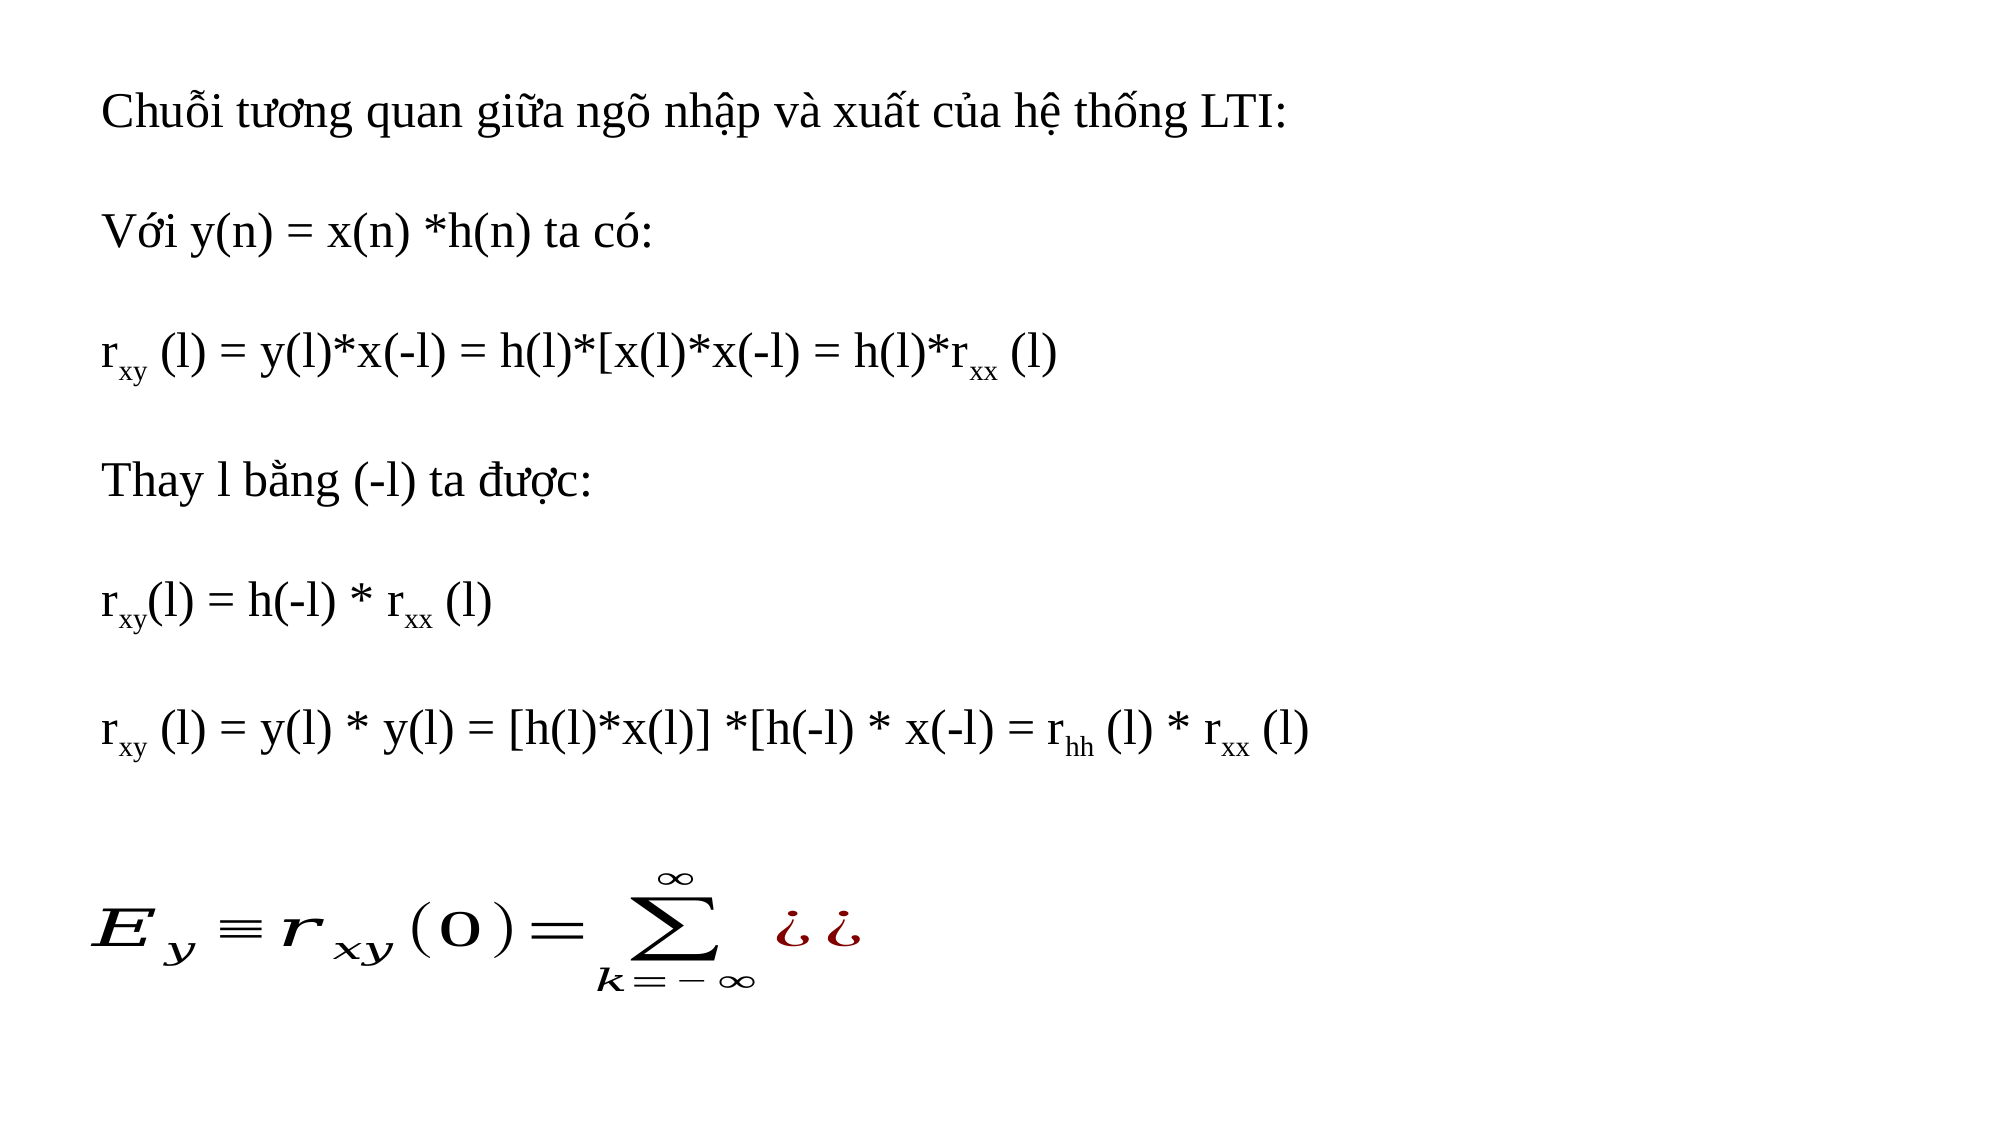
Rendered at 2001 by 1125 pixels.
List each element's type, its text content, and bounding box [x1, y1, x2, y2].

text_box Chuỗi tương quan giữa ngõ nhập và xuất của hệ thống LTI: Với y(n) = x(n) *h(n) ta có: rxy (l) = y(l)*x(-l) = h(l)*[x(l)*x(-l) = h(l)*rxx (l) Thay l bằng (-l) ta được: rxy(l) = h(-l) * rxx (l) rxy (l) = y(l) * y(l) = [h(l)*x(l)] *[h(-l) * x(-l) = rhh (l) * rxx (l) [87, 70, 1910, 770]
